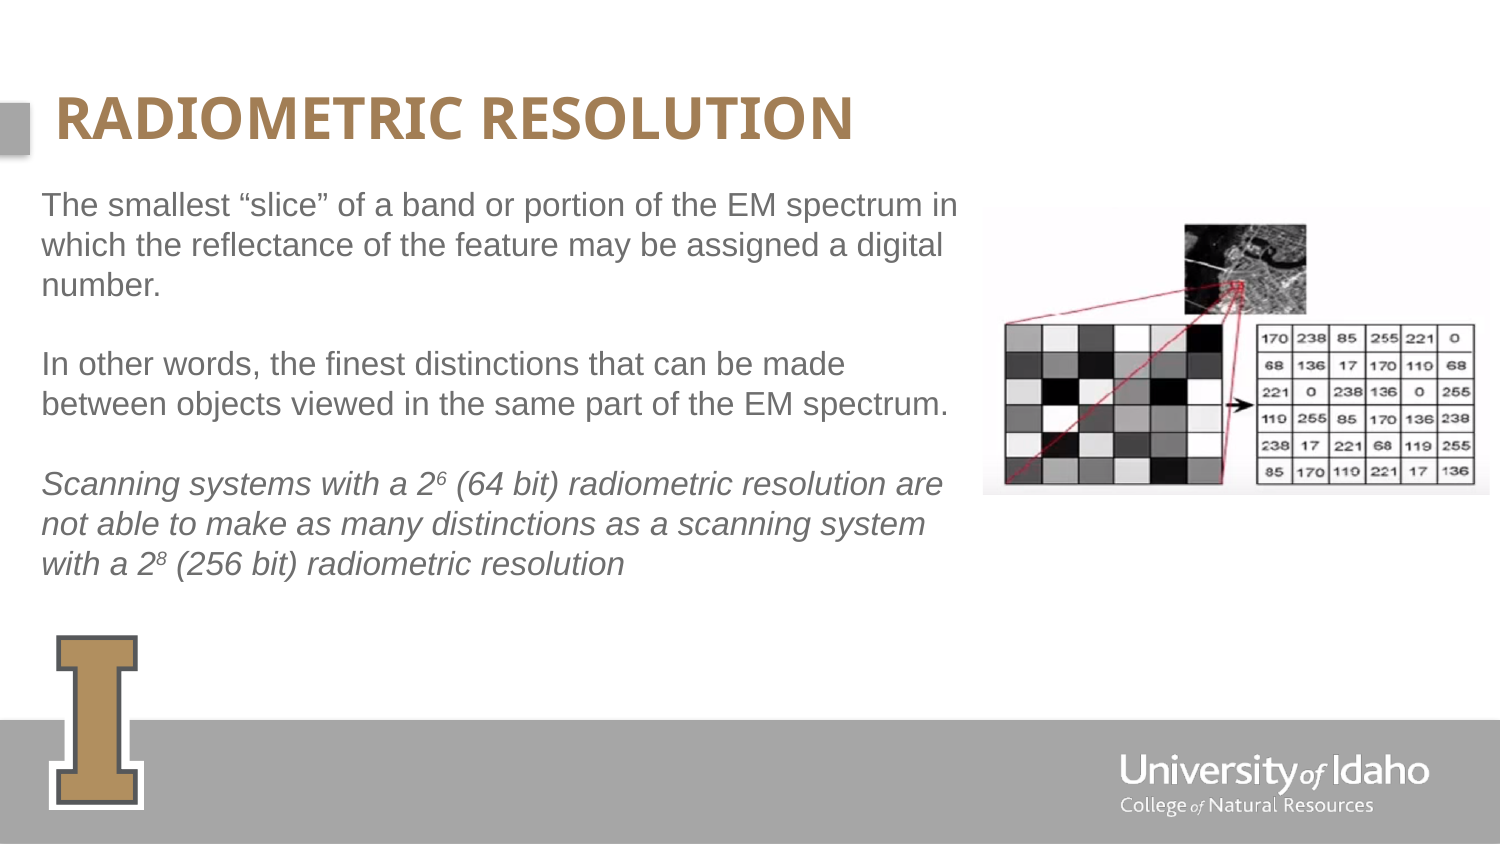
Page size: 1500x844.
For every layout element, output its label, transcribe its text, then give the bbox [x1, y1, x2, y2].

text_box The smallest “slice” of a band or portion of the EM spectrum in which the reflectance of the feature may be assigned a digital number. In other words, the finest distinctions that can be made between objects viewed in the same part of the EM spectrum. Scanning systems with a 26 (64 bit) radiometric resolution are not able to make as many distinctions as a scanning system with a 28 (256 bit) radiometric resolution [26, 175, 983, 590]
title Radiometric Resolution [54, 80, 1405, 175]
picture [982, 207, 1490, 495]
